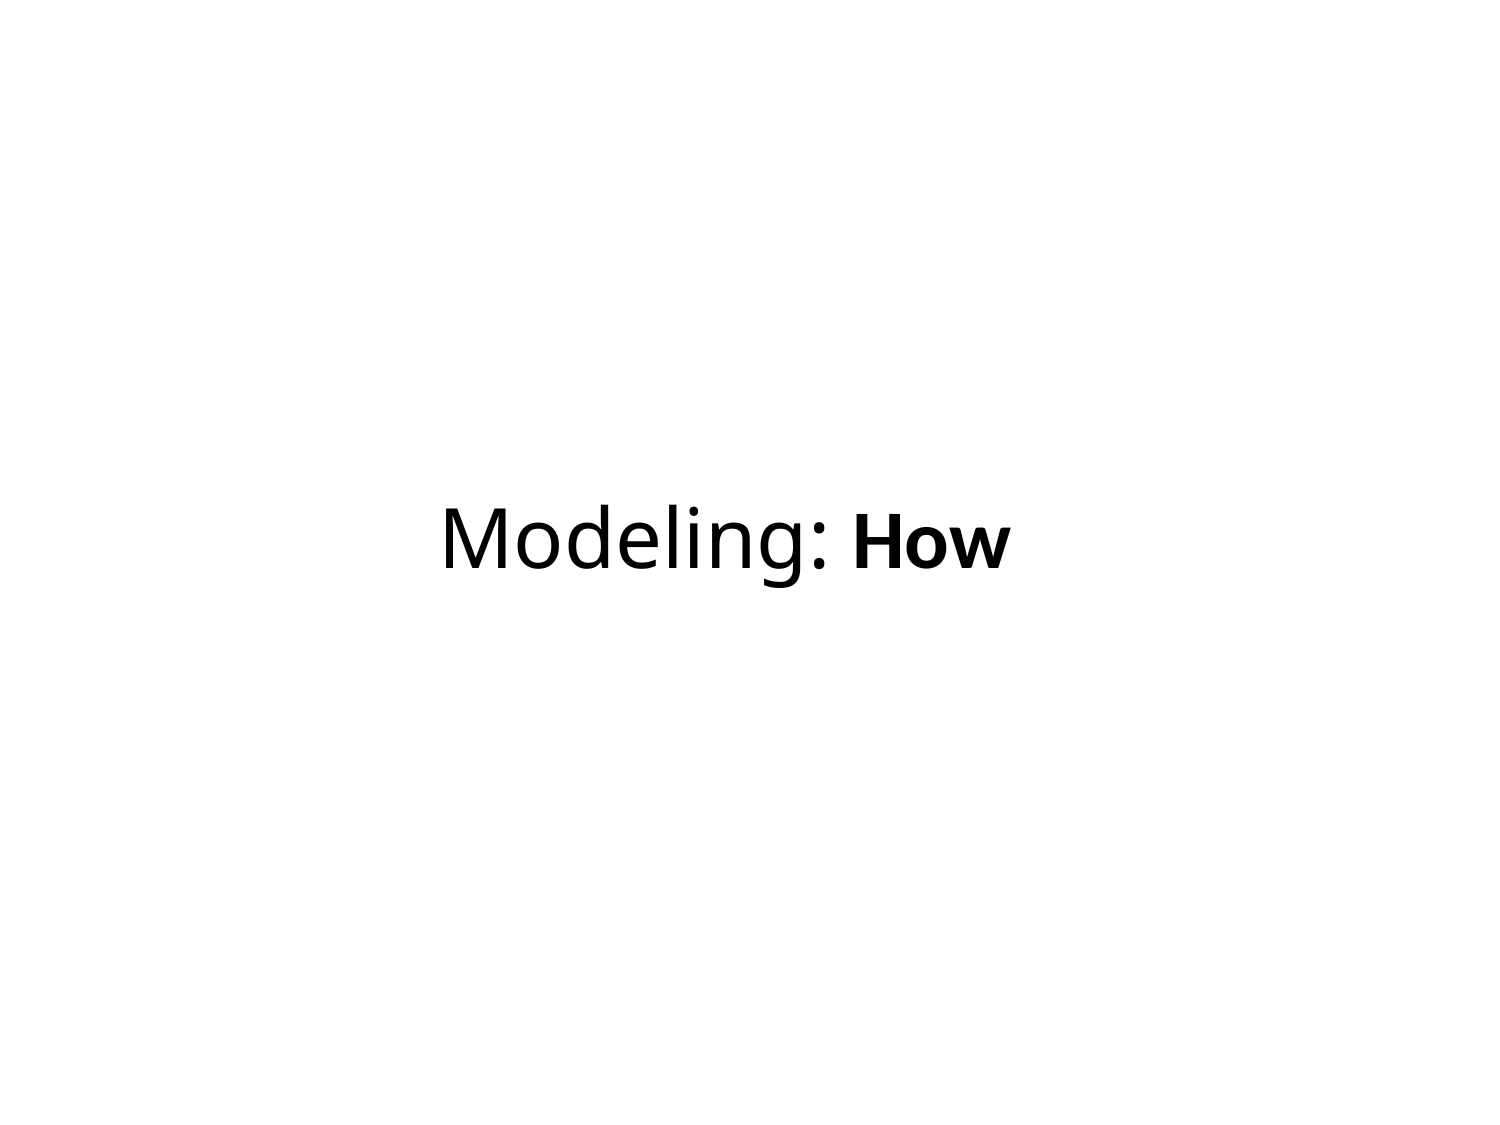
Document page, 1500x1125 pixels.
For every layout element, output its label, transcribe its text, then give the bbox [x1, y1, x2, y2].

text_box Modeling: How [423, 477, 1027, 593]
